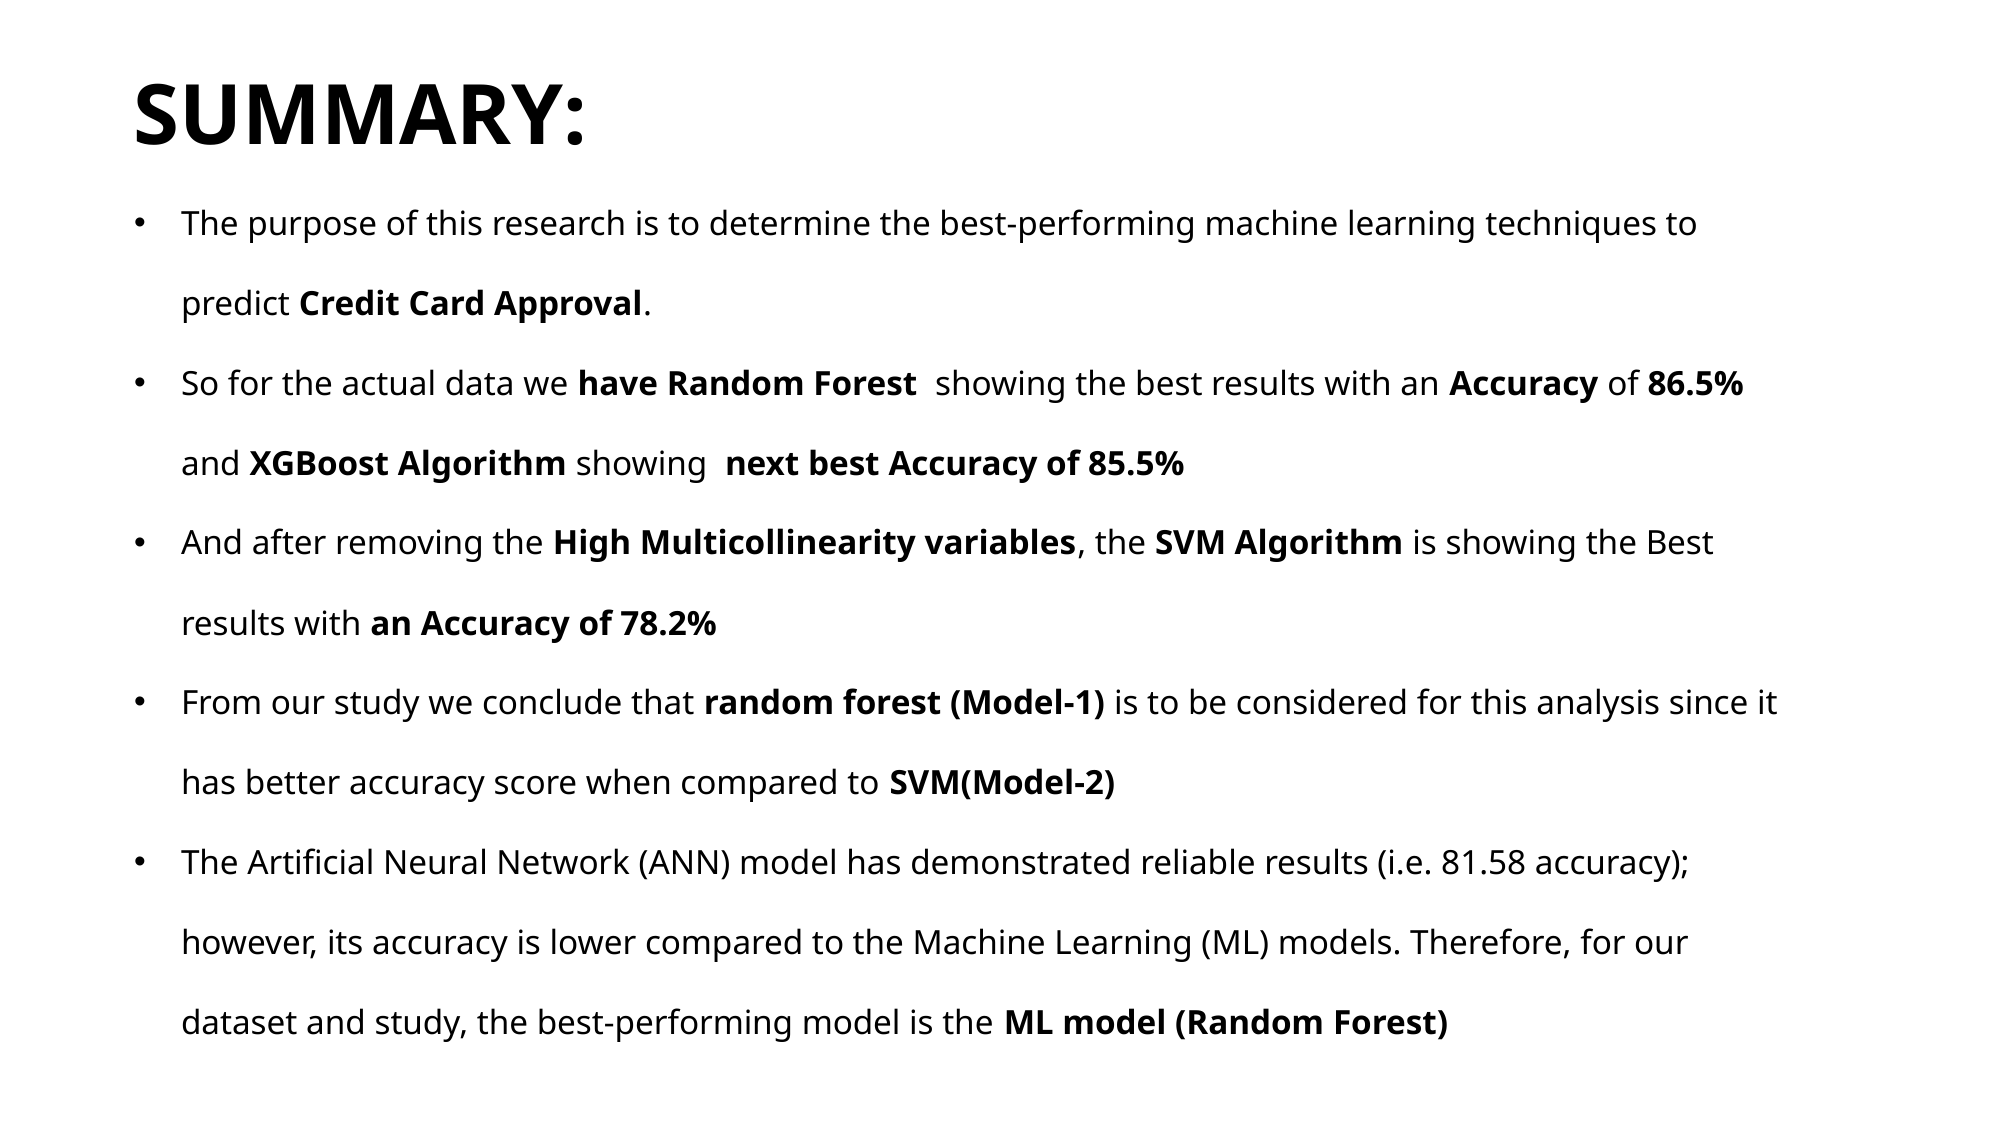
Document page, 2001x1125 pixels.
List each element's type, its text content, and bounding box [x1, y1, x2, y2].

text_box The purpose of this research is to determine the best-performing machine learning techniques to predict Credit Card Approval. So for the actual data we have Random Forest showing the best results with an Accuracy of 86.5% and XGBoost Algorithm showing next best Accuracy of 85.5% And after removing the High Multicollinearity variables, the SVM Algorithm is showing the Best results with an Accuracy of 78.2% From our study we conclude that random forest (Model-1) is to be considered for this analysis since it has better accuracy score when compared to SVM(Model-2) The Artificial Neural Network (ANN) model has demonstrated reliable results (i.e. 81.58 accuracy); however, its accuracy is lower compared to the Machine Learning (ML) models. Therefore, for our dataset and study, the best-performing model is the ML model (Random Forest) [119, 155, 1827, 1125]
text_box SUMMARY: [119, 53, 1080, 155]
